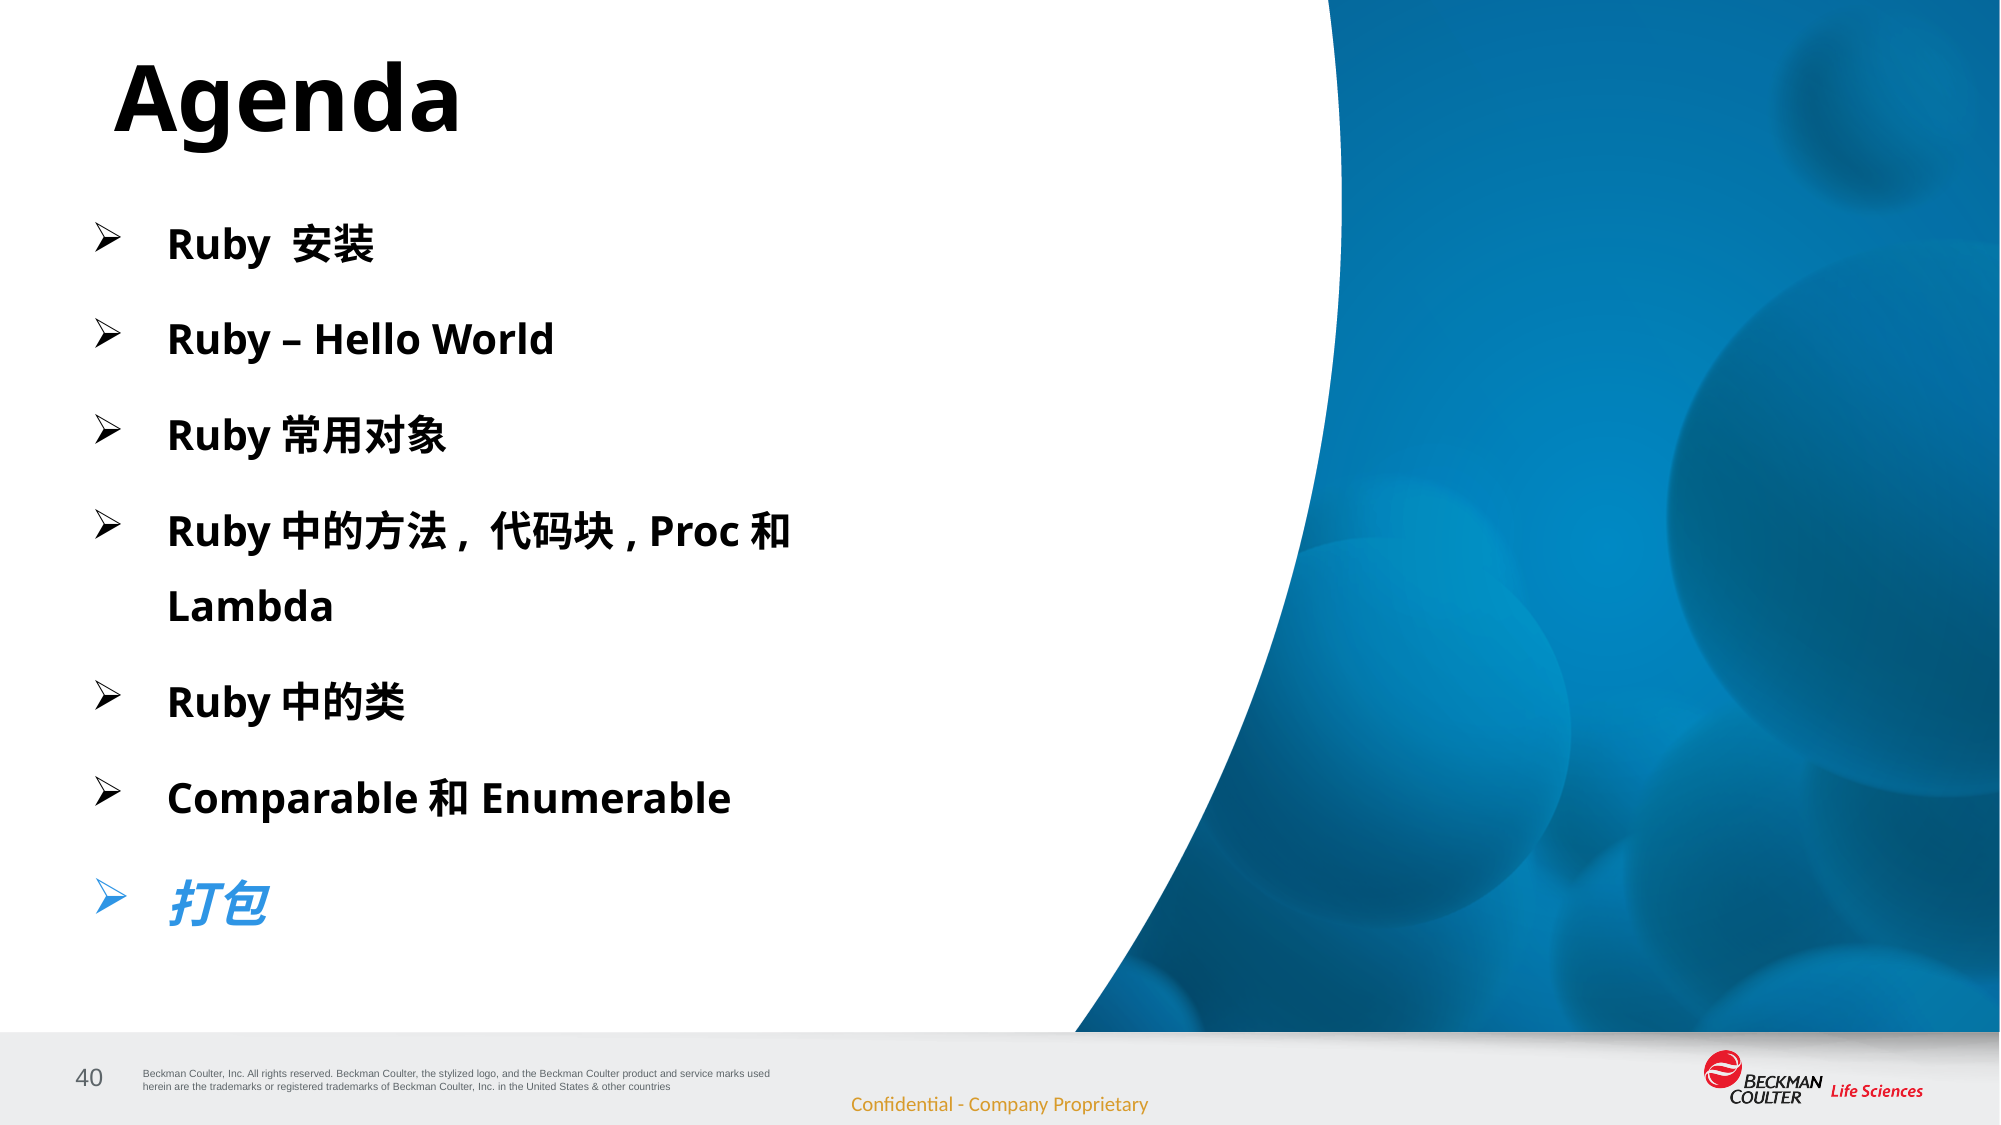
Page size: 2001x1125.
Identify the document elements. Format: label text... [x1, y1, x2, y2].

list Ruby 安装 Ruby – Hello World Ruby常用对象 Ruby中的方法, 代码块, Proc和Lambda Ruby中的类 Comparable和Enumerable 打包 [76, 185, 846, 1037]
text_box Agenda [99, 45, 1900, 233]
picture [0, 0, 2000, 1125]
